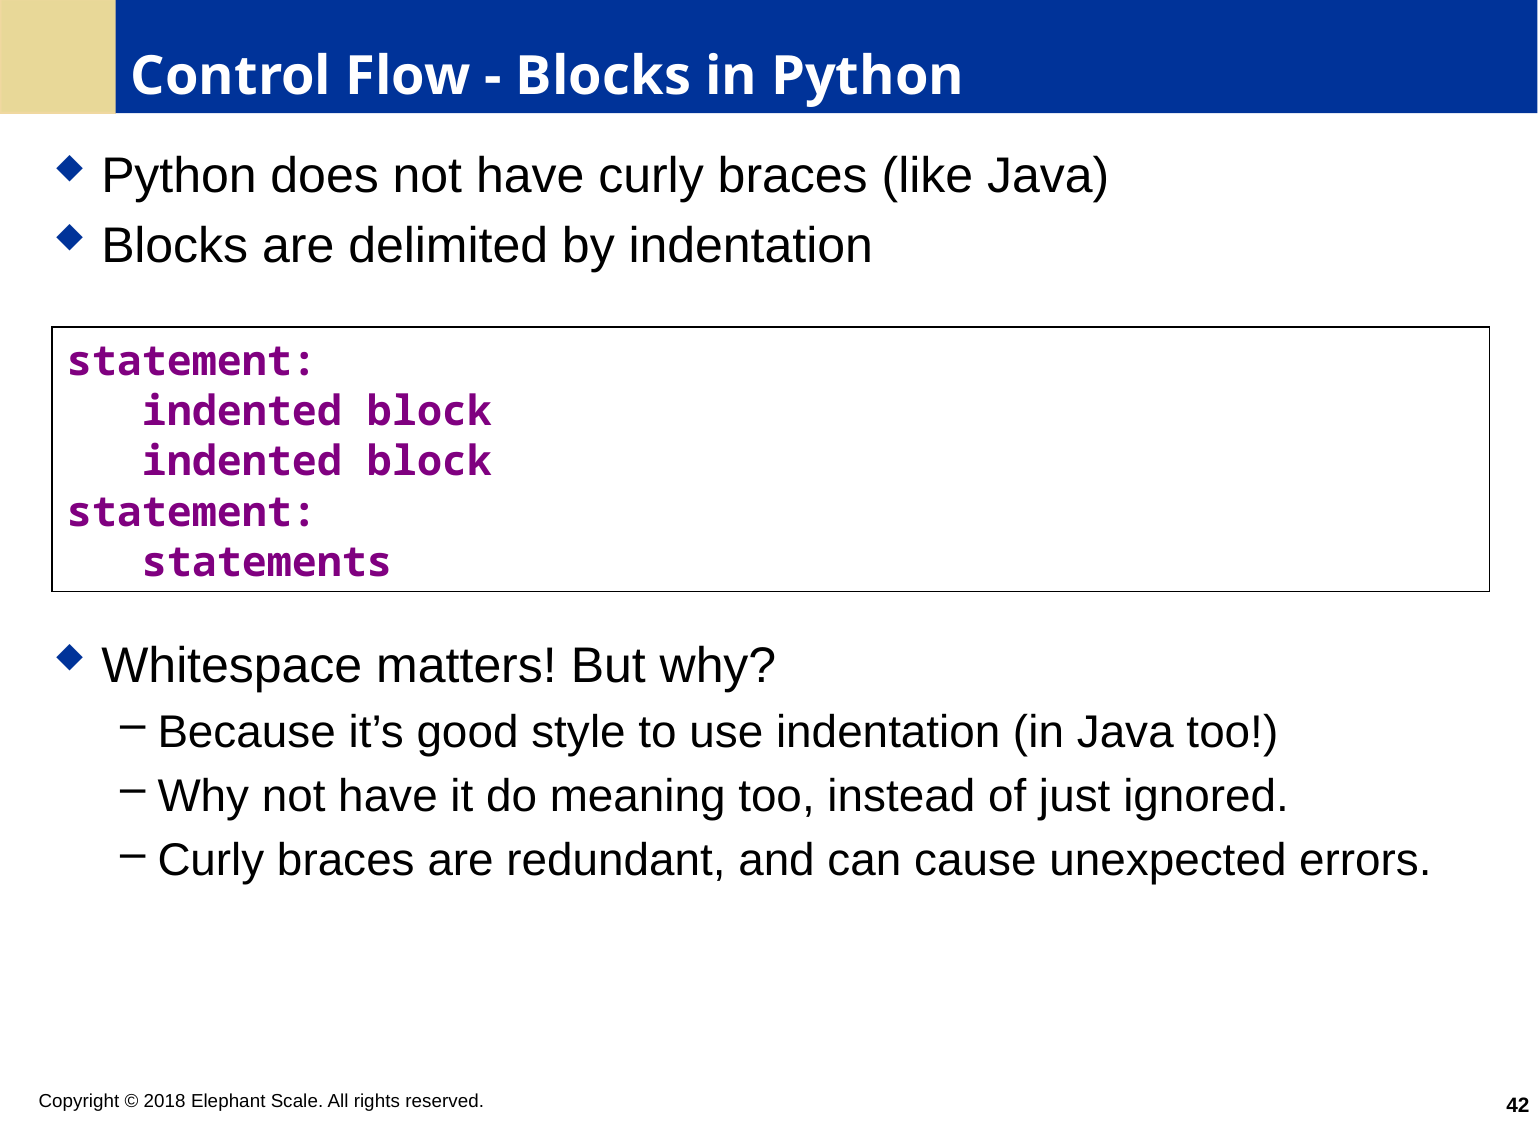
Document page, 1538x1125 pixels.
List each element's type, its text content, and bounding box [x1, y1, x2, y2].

list Python does not have curly braces (like Java) Blocks are delimited by indentation Whitespace matters! But why? Because it’s good style to use indentation (in Java too!) Why not have it do meaning too, instead of just ignored. Curly braces are redundant, and can cause unexpected errors. [38, 134, 1500, 1061]
slide_number 42 [1439, 1079, 1530, 1117]
title Control Flow - Blocks in Python [115, 0, 1538, 114]
text_box statement: indented block indented block statement: statements [52, 326, 1490, 592]
picture [0, 0, 115, 114]
footer Copyright © 2018 Elephant Scale. All rights reserved. [38, 1088, 932, 1112]
